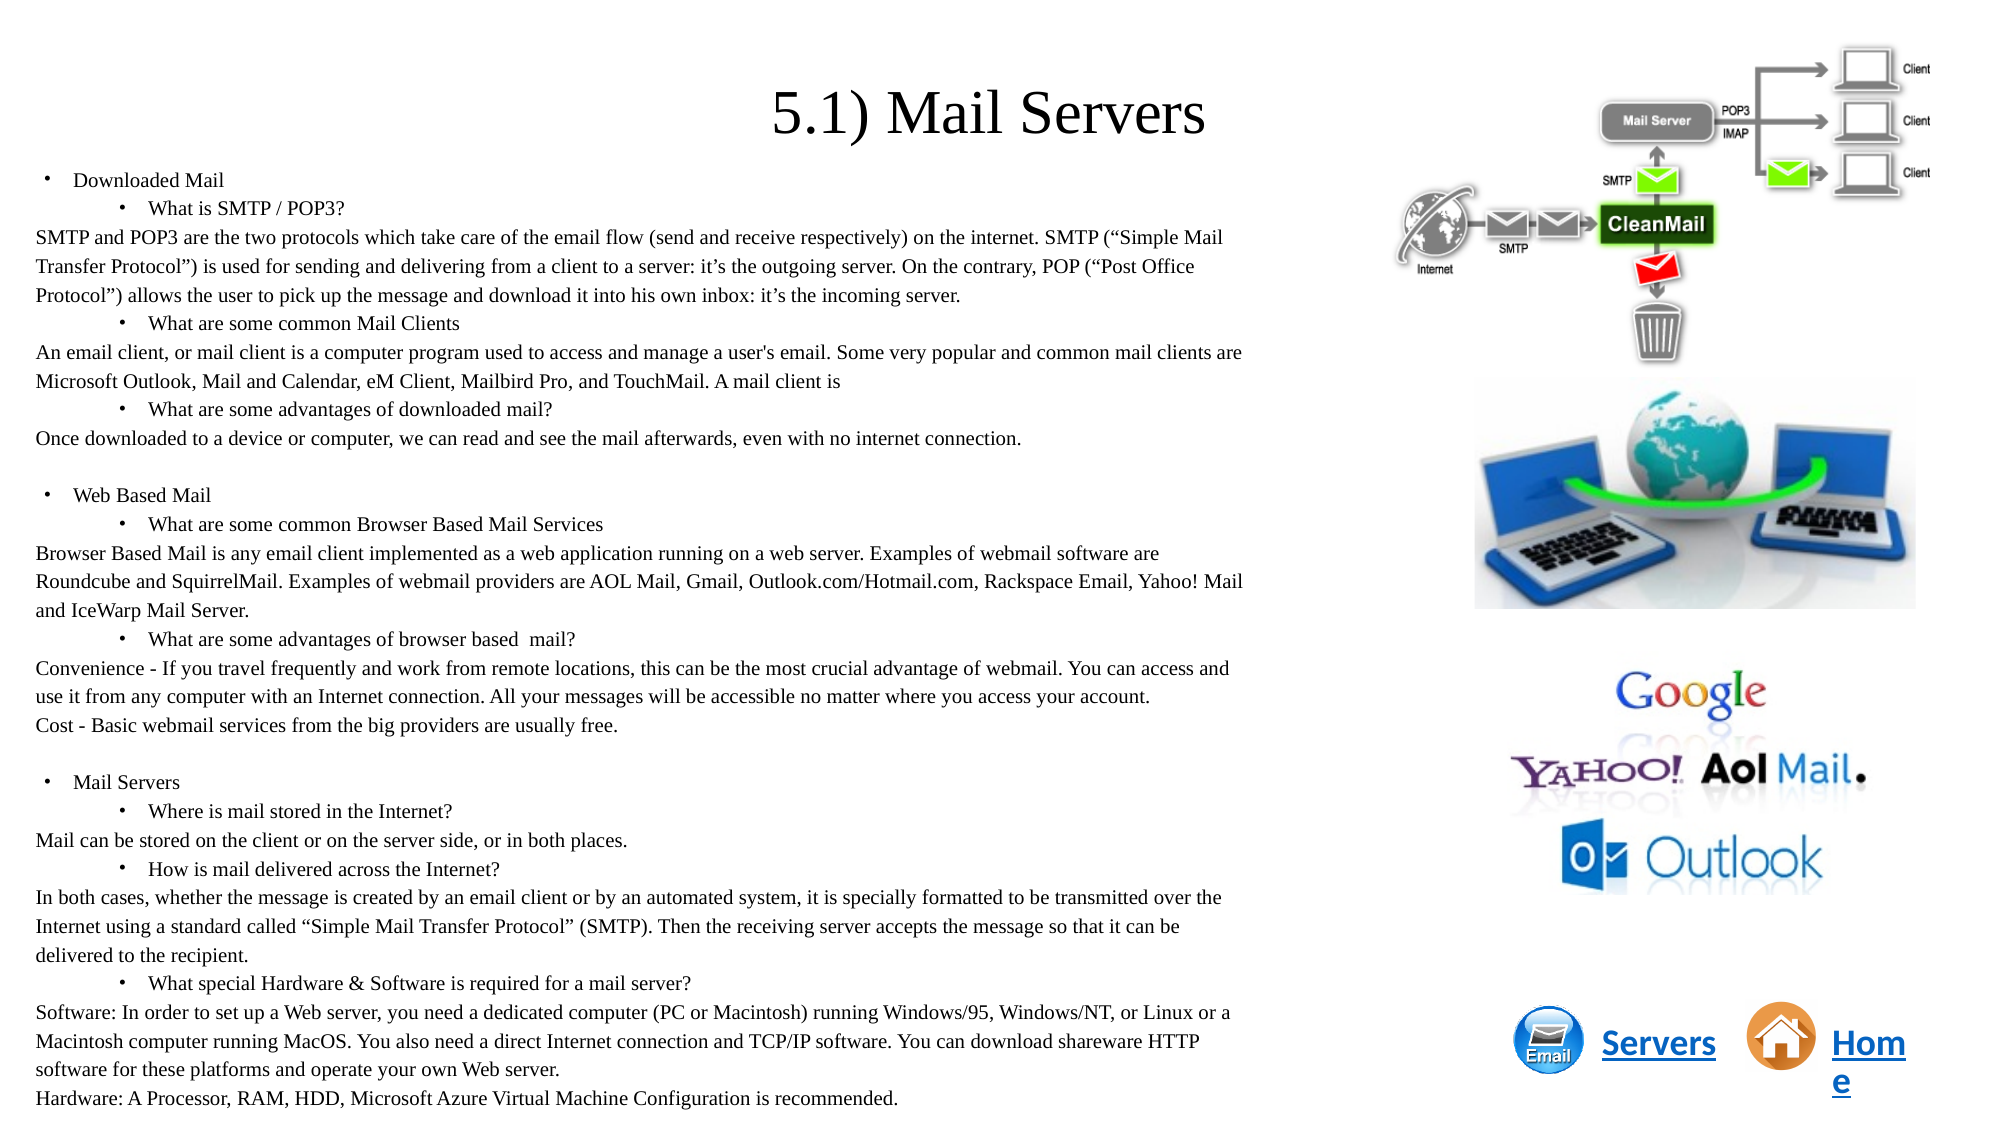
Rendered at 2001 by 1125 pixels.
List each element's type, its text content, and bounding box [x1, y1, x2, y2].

picture [1389, 40, 1930, 371]
picture [1474, 377, 1916, 609]
text_box Servers [1593, 1010, 1733, 1072]
picture [1506, 999, 1588, 1080]
title 5.1) Mail Servers [756, 51, 1244, 155]
list Downloaded Mail What is SMTP / POP3? SMTP and POP3 are the two protocols which take care of the email flow (send and receive respectively) on the internet. SMTP (“Simple Mail Transfer Protocol”) is used for sending and delivering from a client to a server: it’s the outgoing server. On the contrary, POP (“Post Office Protocol”) allows the user to pick up the message and download it into his own inbox: it’s the incoming server. What are some common Mail Clients An email client, or mail client is a computer program used to access and manage a user's email. Some very popular and common mail clients are Microsoft Outlook, Mail and Calendar, eM Client, Mailbird Pro, and TouchMail. A mail client is What are some advantages of downloaded mail? Once downloaded to a device or computer, we can read and see the mail afterwards, even with no internet connection. Web Based Mail What are some common Browser Based Mail Services Browser Based Mail is any email client implemented as a web application running on a web server. Examples of webmail software are Roundcube and SquirrelMail. Examples of webmail providers are AOL Mail, Gmail, Outlook.com/Hotmail.com, Rackspace Email, Yahoo! Mail and IceWarp Mail Server. What are some advantages of browser based mail? Convenience - If you travel frequently and work from remote locations, this can be the most crucial advantage of webmail. You can access and use it from any computer with an Internet connection. All your messages will be accessible no matter where you access your account. Cost - Basic webmail services from the big providers are usually free. Mail Servers Where is mail stored in the Internet? Mail can be stored on the client or on the server side, or in both places. How is mail delivered across the Internet? In both cases, whether the message is created by an email client or by an automated system, it is specially formatted to be transmitted over the Internet using a standard called “Simple Mail Transfer Protocol” (SMTP). Then the receiving server accepts the message so that it can be delivered to the recipient. What special Hardware & Software is required for a mail server? Software: In order to set up a Web server, you need a dedicated computer (PC or Macintosh) running Windows/95, Windows/NT, or Linux or a Macintosh computer running MacOS. You also need a direct Internet connection and TCP/IP software. You can download shareware HTTP software for these platforms and operate your own Web server. Hardware: A Processor, RAM, HDD, Microsoft Azure Virtual Machine Configuration is recommended. [20, 155, 1265, 1108]
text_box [1745, 999, 1941, 1072]
picture [1506, 648, 1878, 895]
